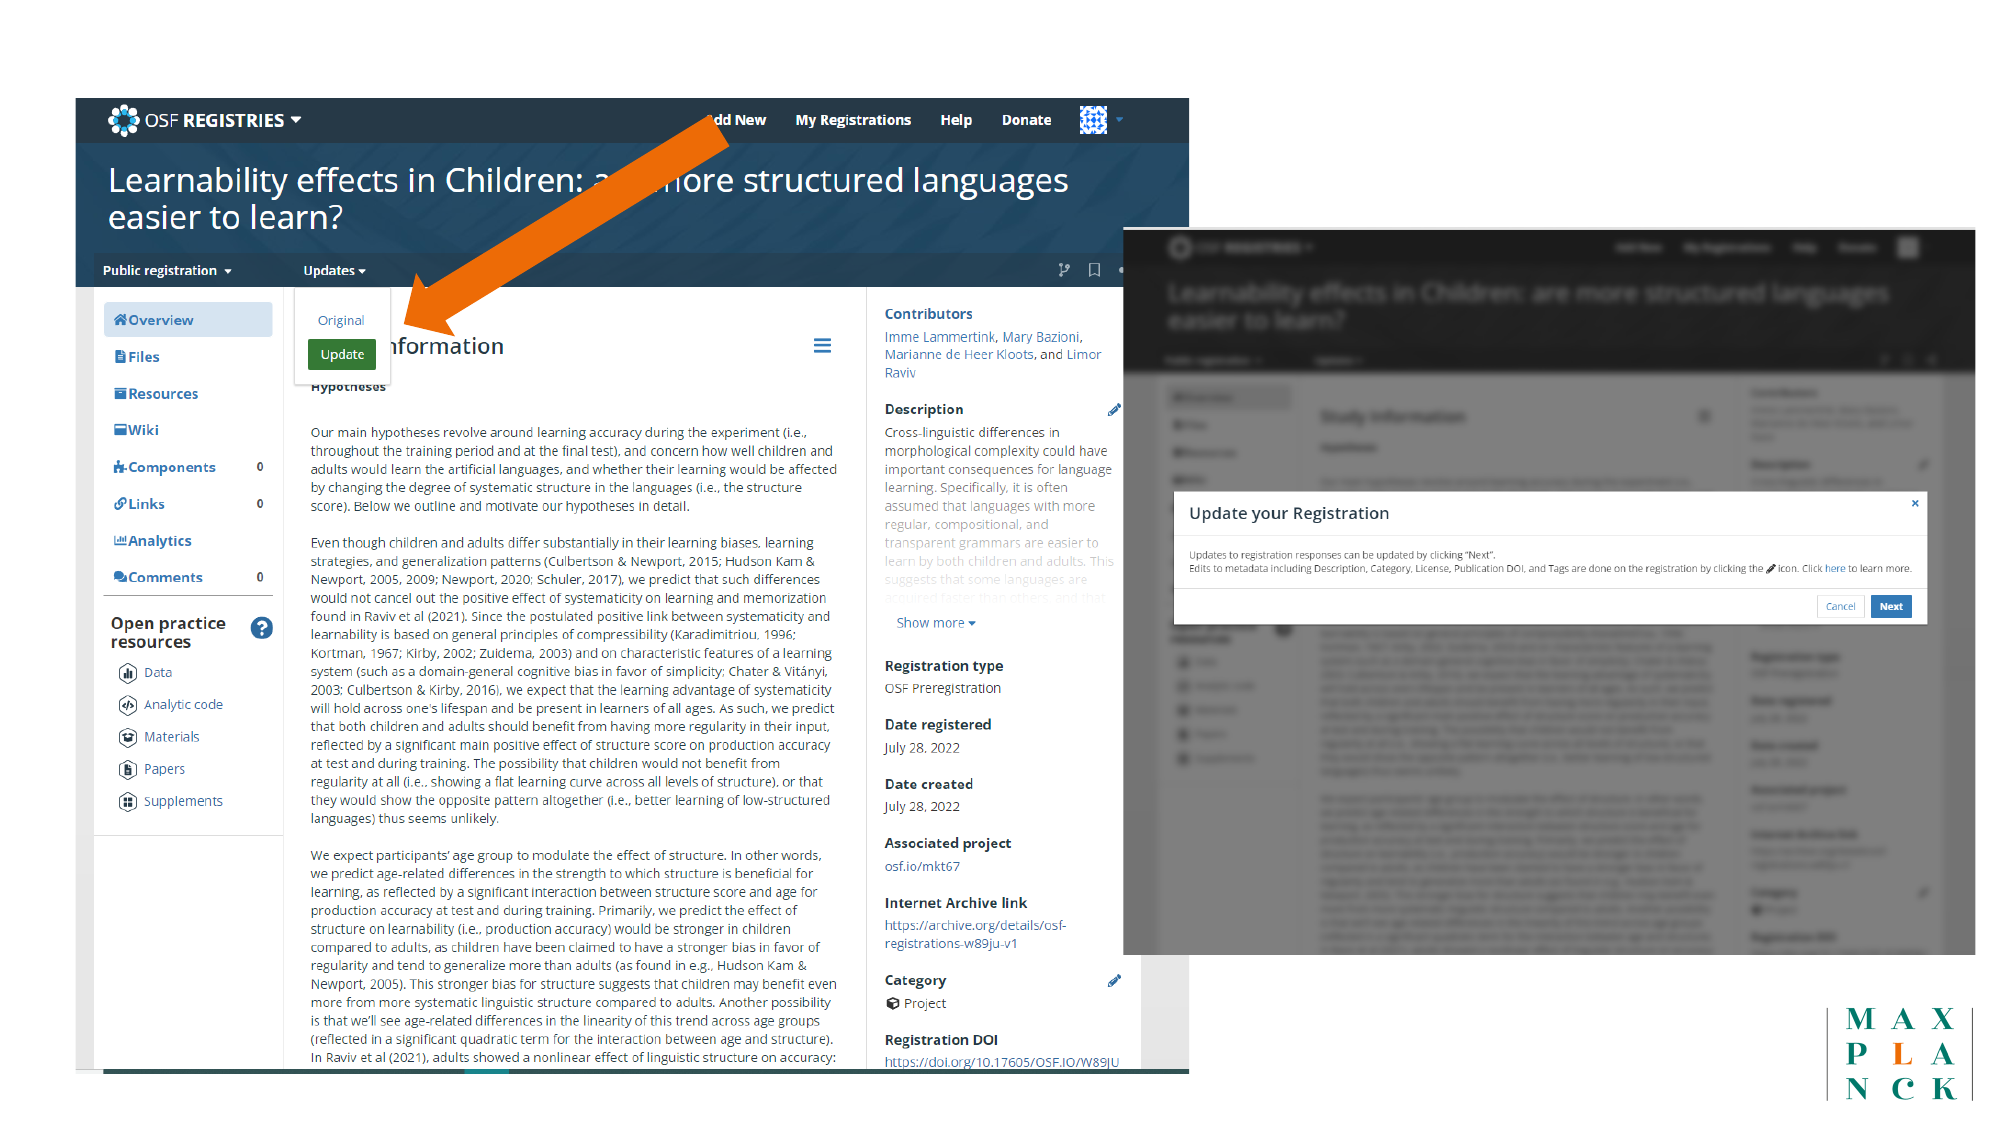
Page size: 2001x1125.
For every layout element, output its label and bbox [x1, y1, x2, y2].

picture [75, 98, 1976, 1074]
picture [1822, 1003, 1977, 1105]
